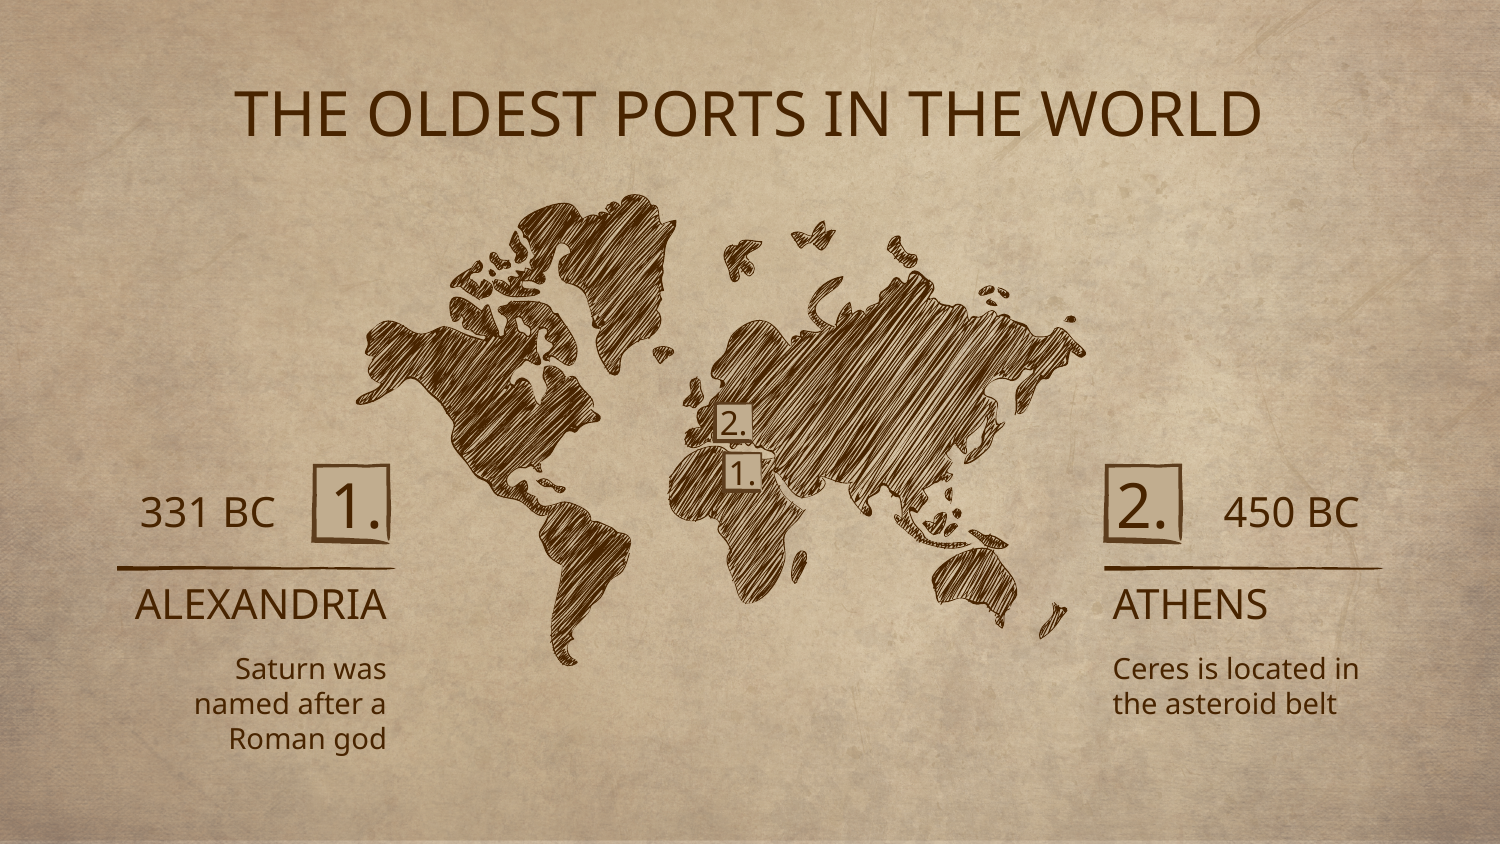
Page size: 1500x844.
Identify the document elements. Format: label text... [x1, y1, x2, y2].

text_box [1102, 463, 1184, 545]
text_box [310, 463, 349, 545]
text_box 331 BC [116, 482, 292, 539]
text_box 450 BC [1208, 482, 1383, 539]
text_box [1104, 566, 1384, 571]
picture [0, 0, 1500, 844]
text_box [721, 451, 763, 494]
text_box ALEXANDRIA [116, 574, 349, 632]
text_box 2. [1097, 458, 1189, 550]
text_box [117, 566, 349, 571]
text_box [712, 401, 755, 444]
text_box Ceres is located in the asteroid belt [1097, 635, 1383, 727]
text_box ATHENS [1097, 574, 1383, 632]
title THE OLDEST PORTS IN THE WORLD [116, 59, 1383, 154]
text_box Saturn was named after a Roman god [116, 635, 403, 727]
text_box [354, 193, 1088, 667]
